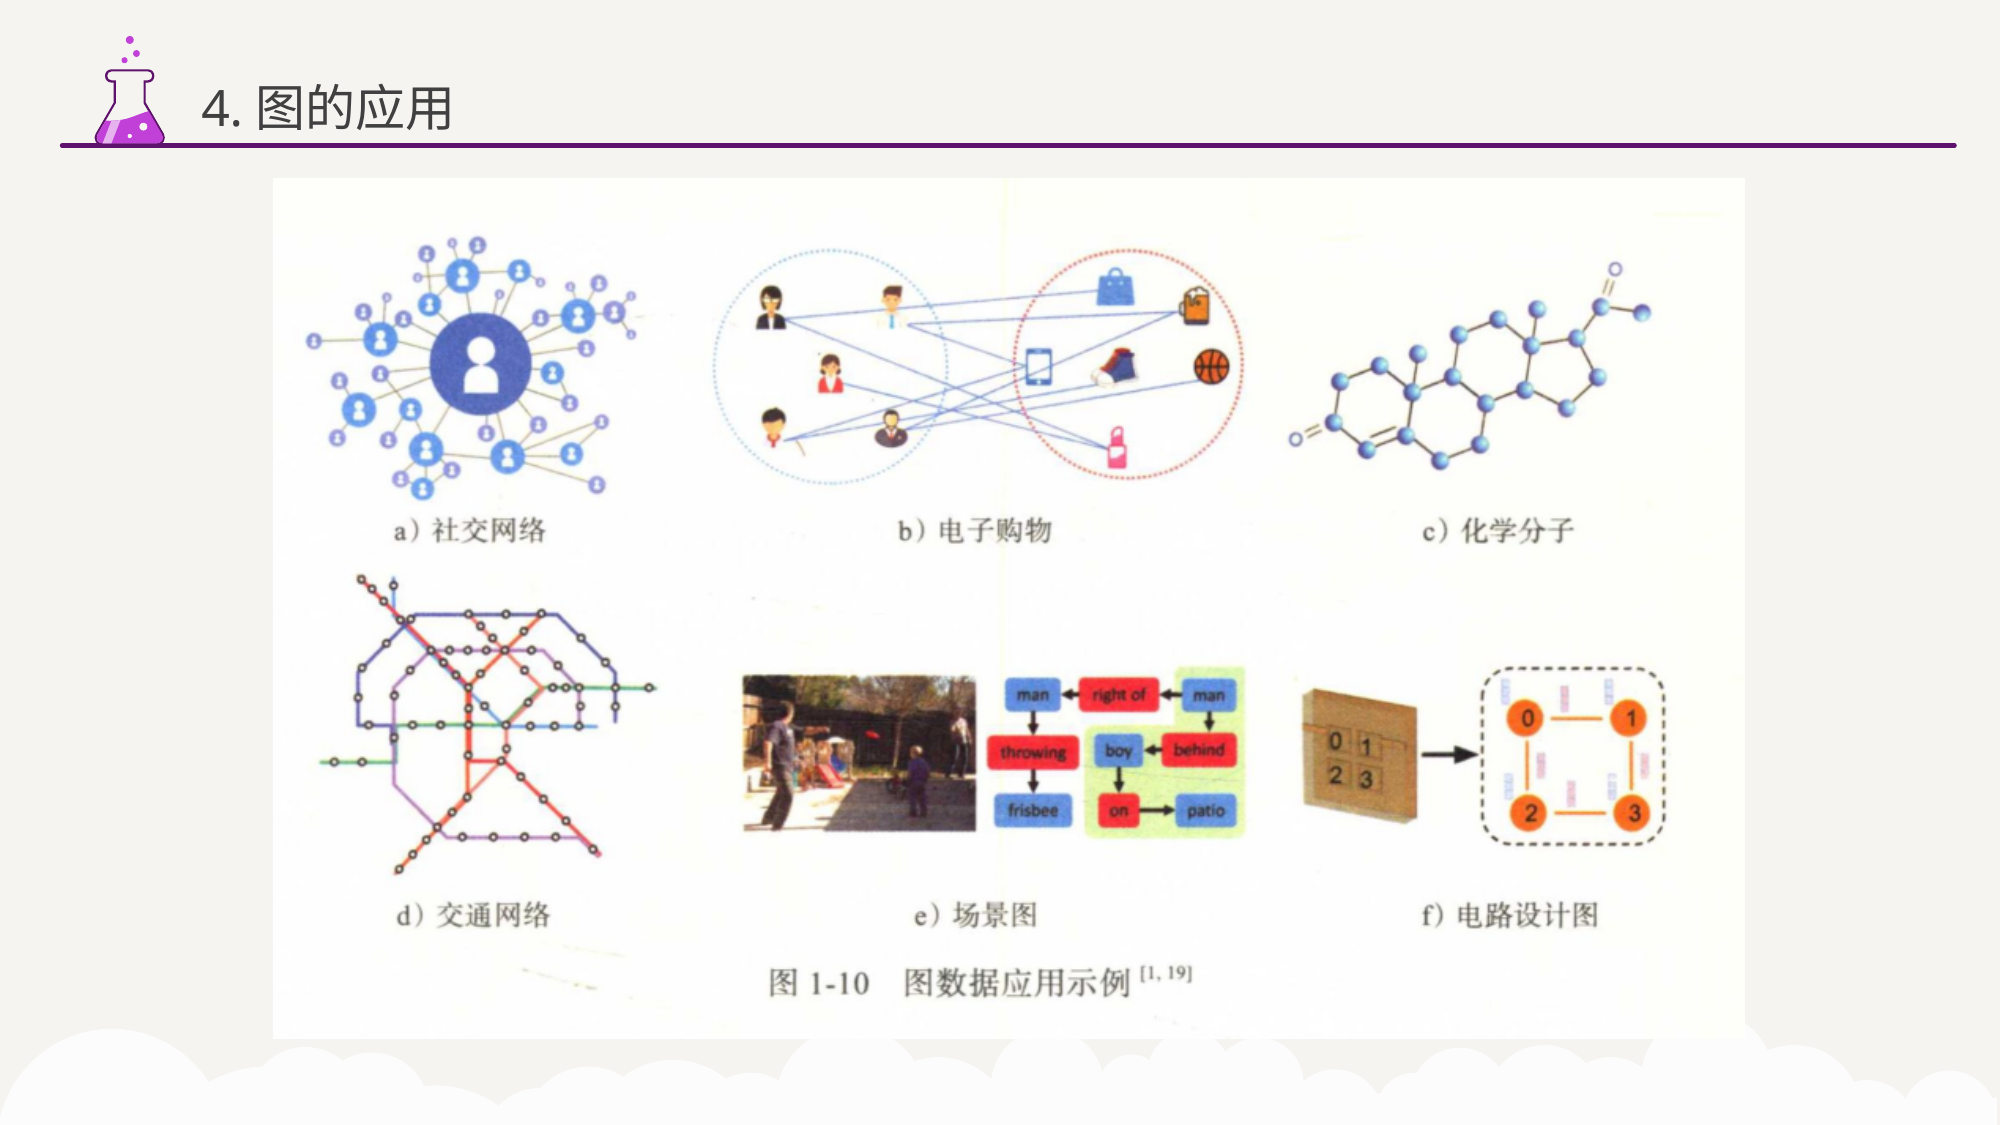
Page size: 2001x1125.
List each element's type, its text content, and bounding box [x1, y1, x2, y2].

text_box 4.图的应用 [186, 69, 471, 143]
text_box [94, 35, 166, 146]
picture [273, 178, 1745, 1039]
